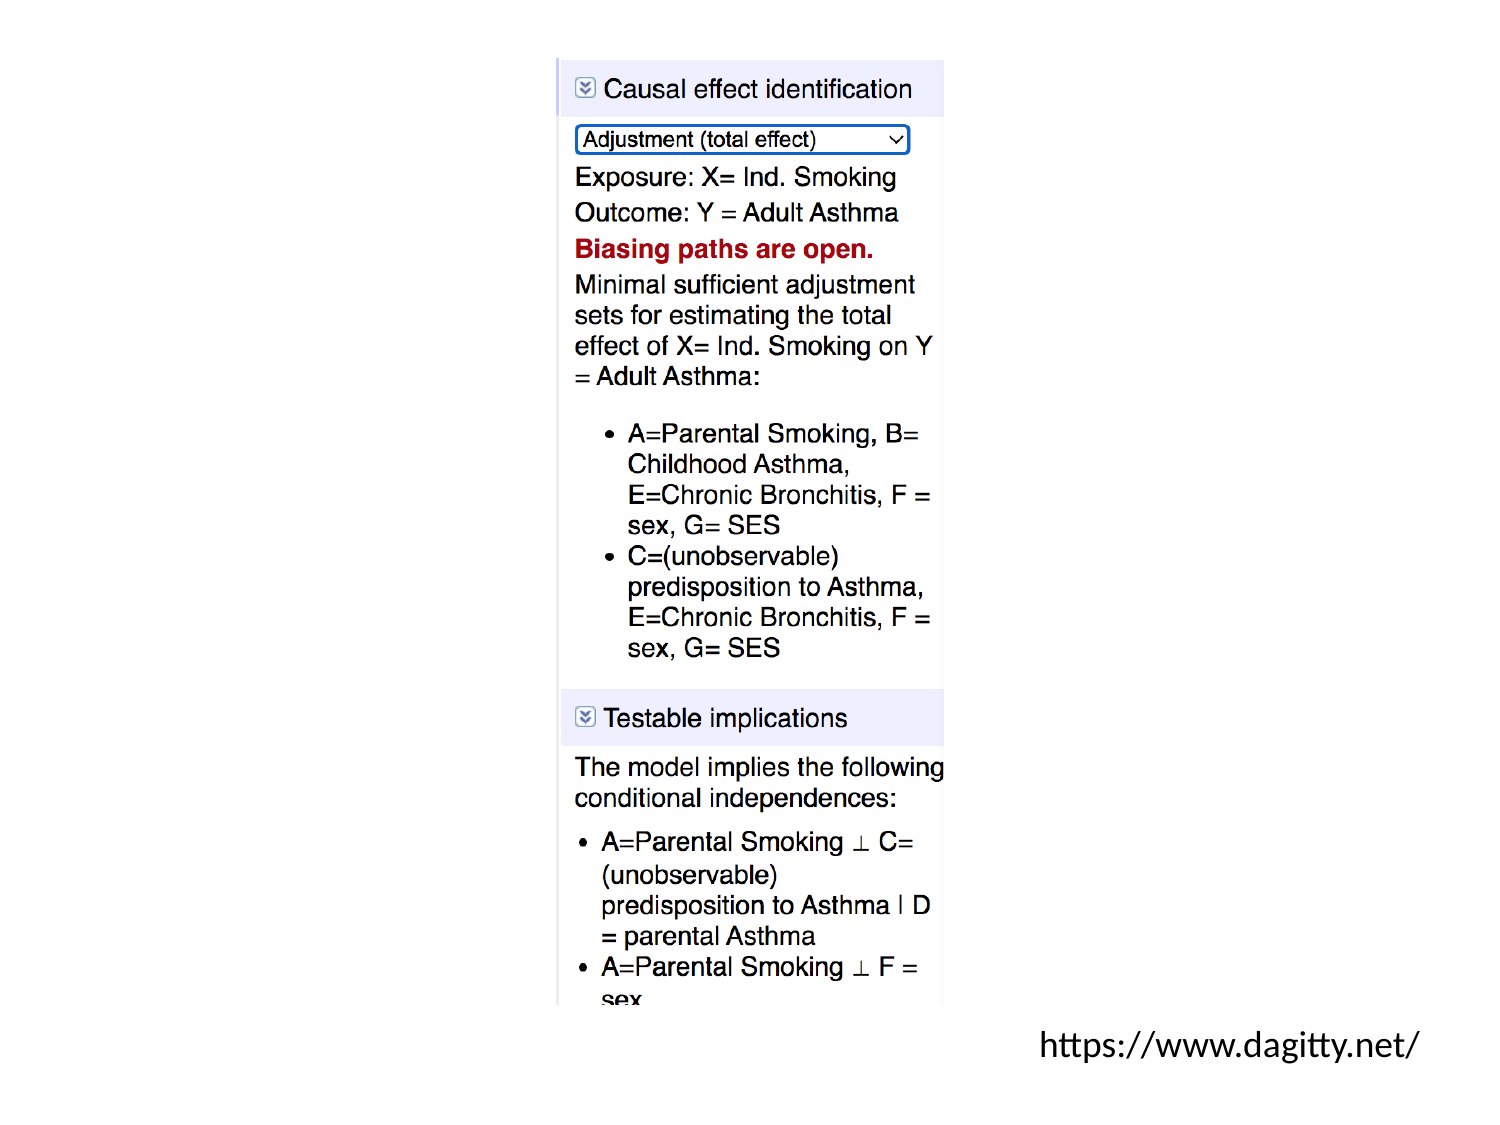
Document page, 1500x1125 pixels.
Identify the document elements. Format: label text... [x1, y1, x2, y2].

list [74, 58, 1426, 1006]
text_box https://www.dagitty.net/ [1024, 1012, 1436, 1073]
